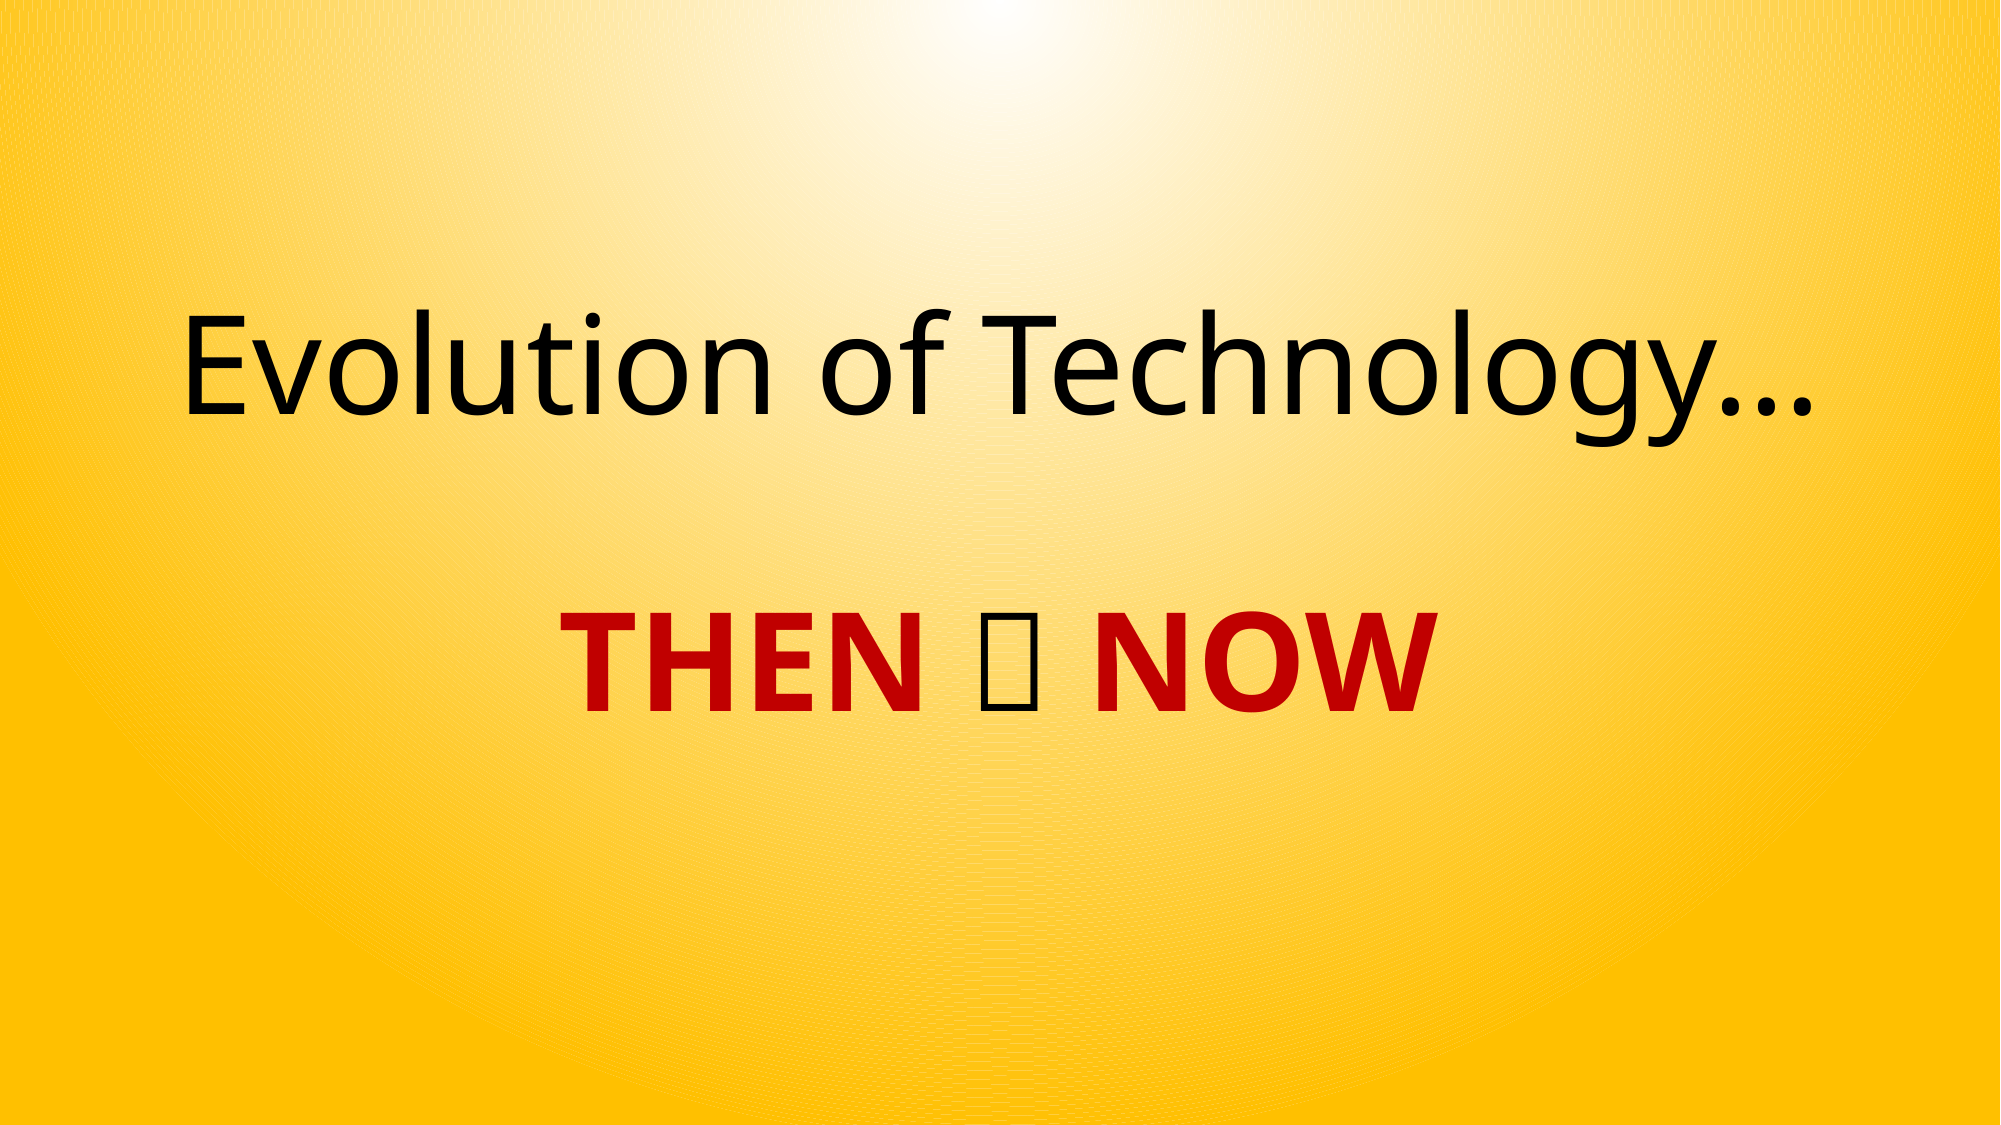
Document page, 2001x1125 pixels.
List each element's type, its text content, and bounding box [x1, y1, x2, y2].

title Evolution of Technology… THEN  NOW [136, 280, 1862, 749]
